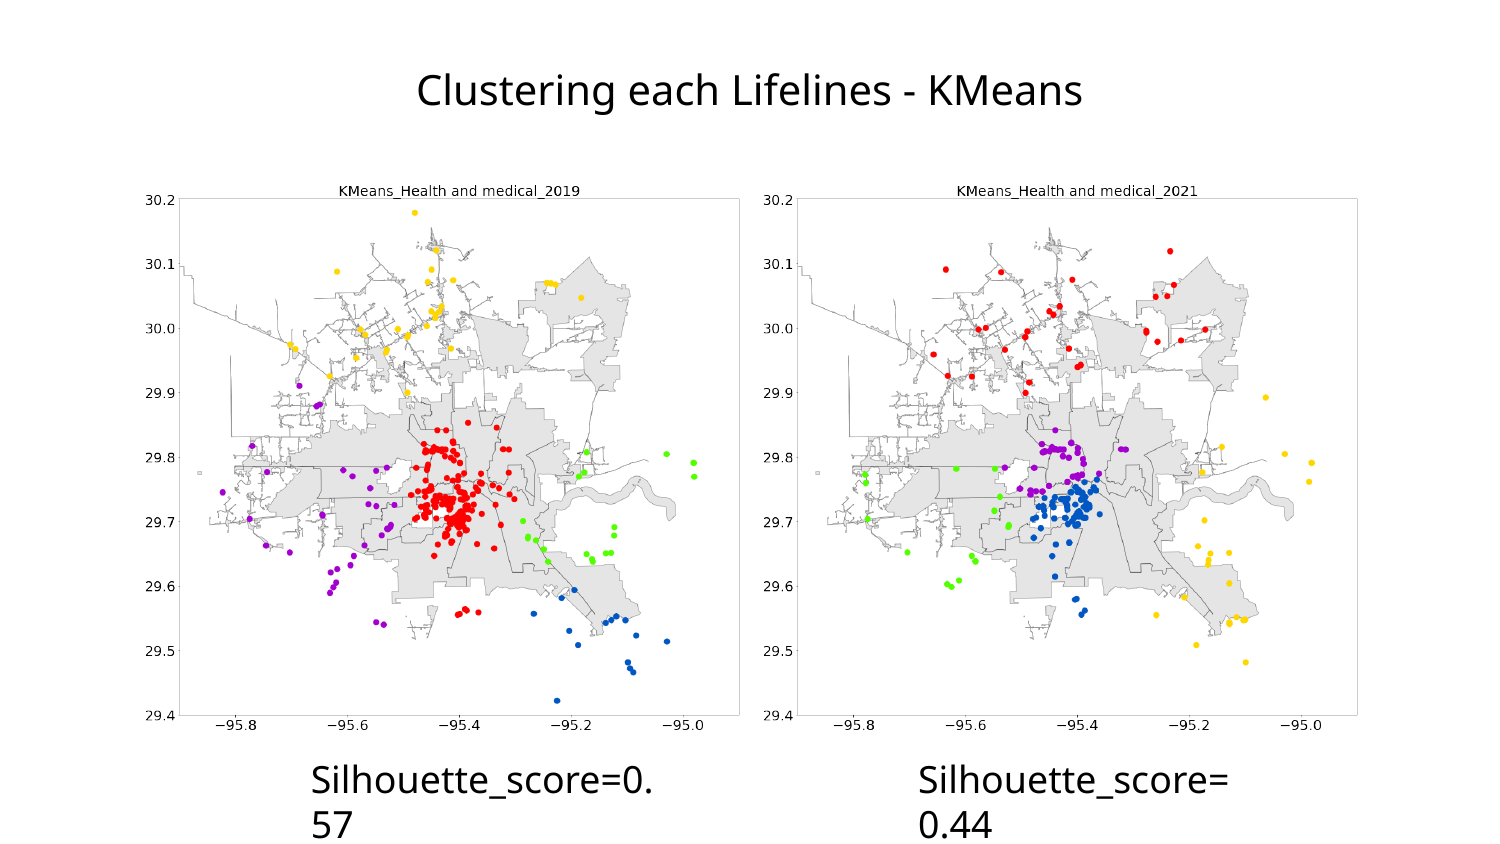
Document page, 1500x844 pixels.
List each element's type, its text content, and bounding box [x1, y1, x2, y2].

title Clustering each Lifelines - KMeans [390, 61, 1110, 117]
text_box Silhouette_score=0.44 [903, 748, 1264, 844]
picture [140, 181, 742, 736]
picture [758, 181, 1360, 736]
text_box Silhouette_score=0.57 [296, 748, 678, 844]
